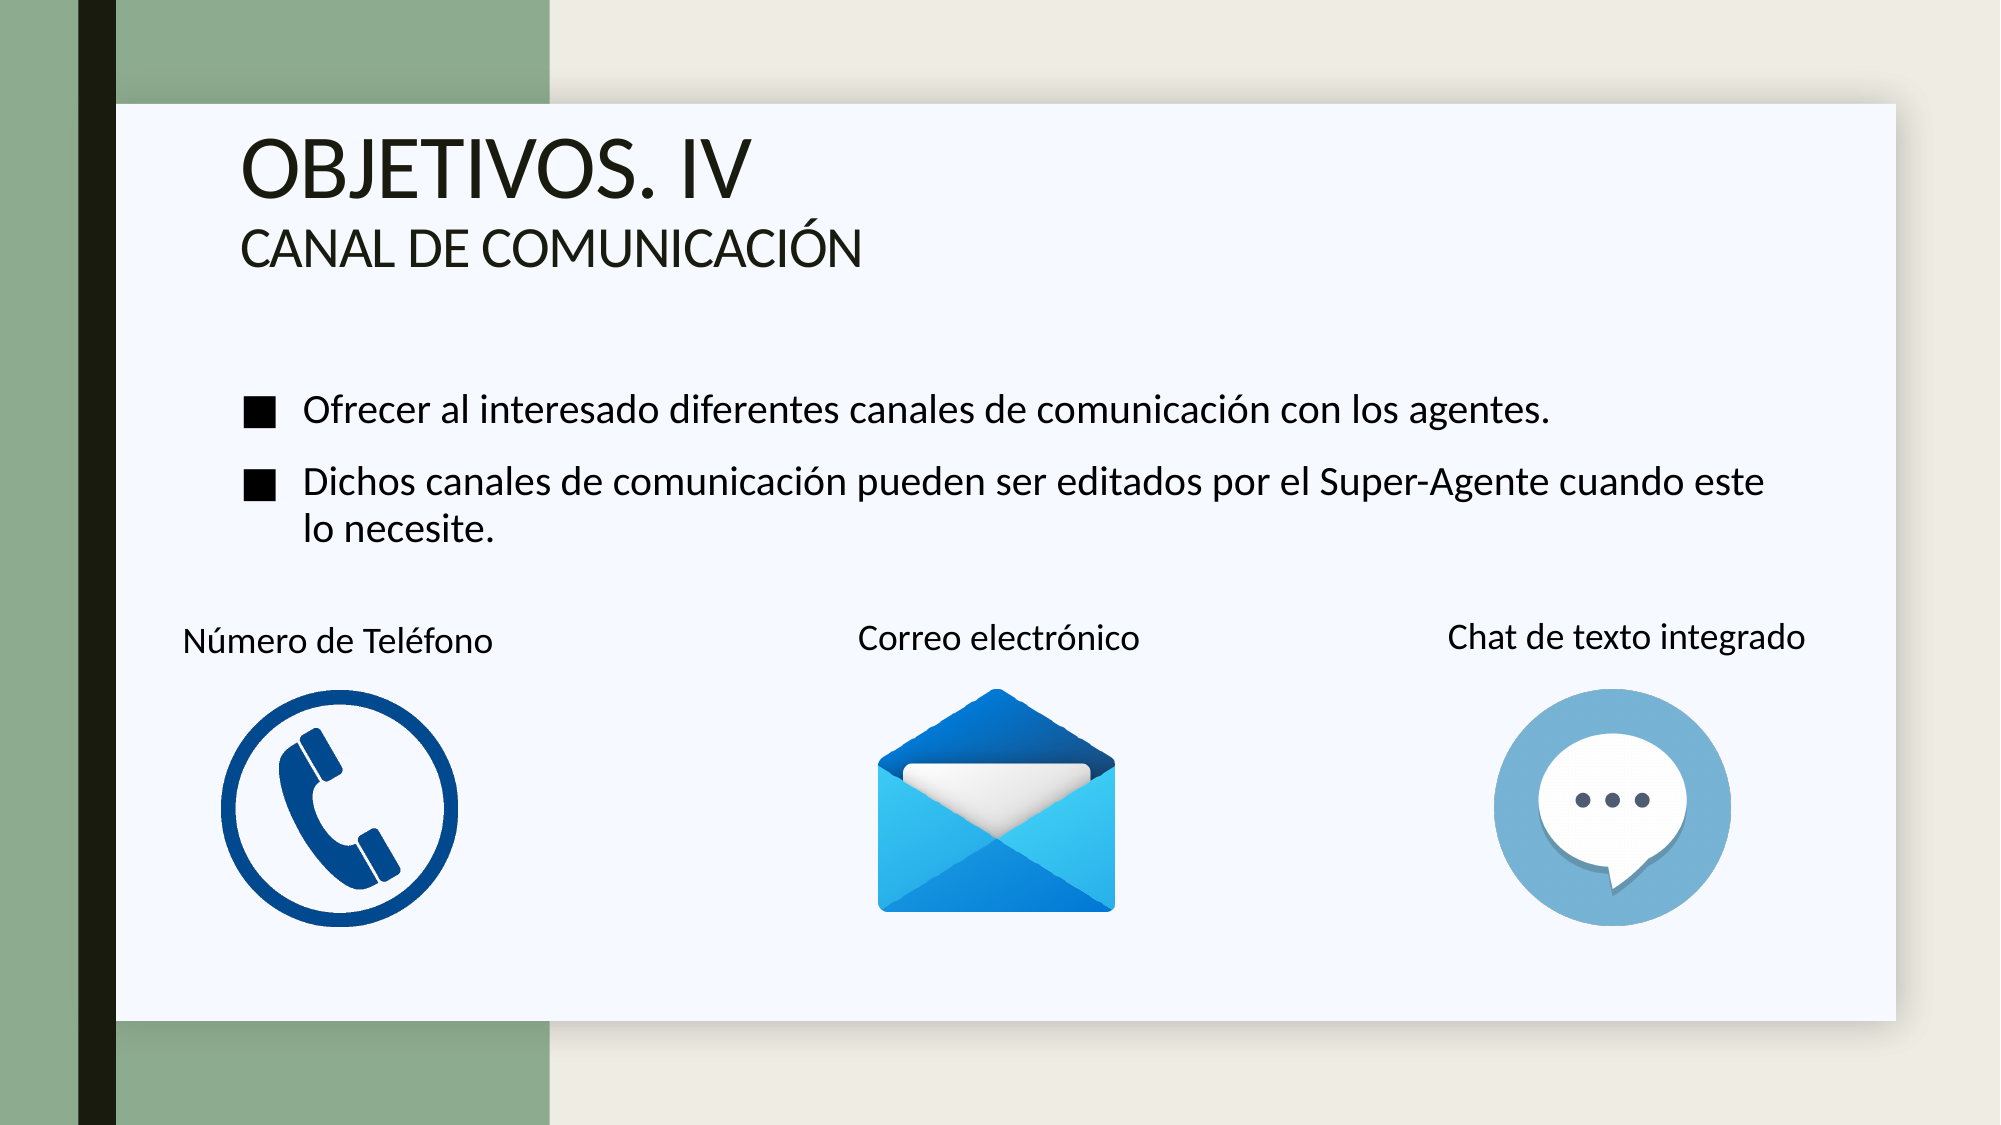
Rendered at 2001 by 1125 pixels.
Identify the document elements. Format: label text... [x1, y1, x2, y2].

text_box [76, 0, 119, 1125]
list Ofrecer al interesado diferentes canales de comunicación con los agentes. Dichos canales de comunicación pueden ser editados por el Super-Agente cuando este lo necesite. [225, 378, 1800, 563]
picture [220, 690, 458, 927]
picture [878, 689, 1115, 926]
text_box Correo electrónico [843, 605, 1156, 666]
picture [1494, 689, 1731, 926]
title OBJETIVOS. iv canal de comunicación [225, 112, 1800, 357]
text_box Chat de texto integrado [1433, 604, 1822, 665]
text_box Número de Teléfono [167, 608, 509, 669]
